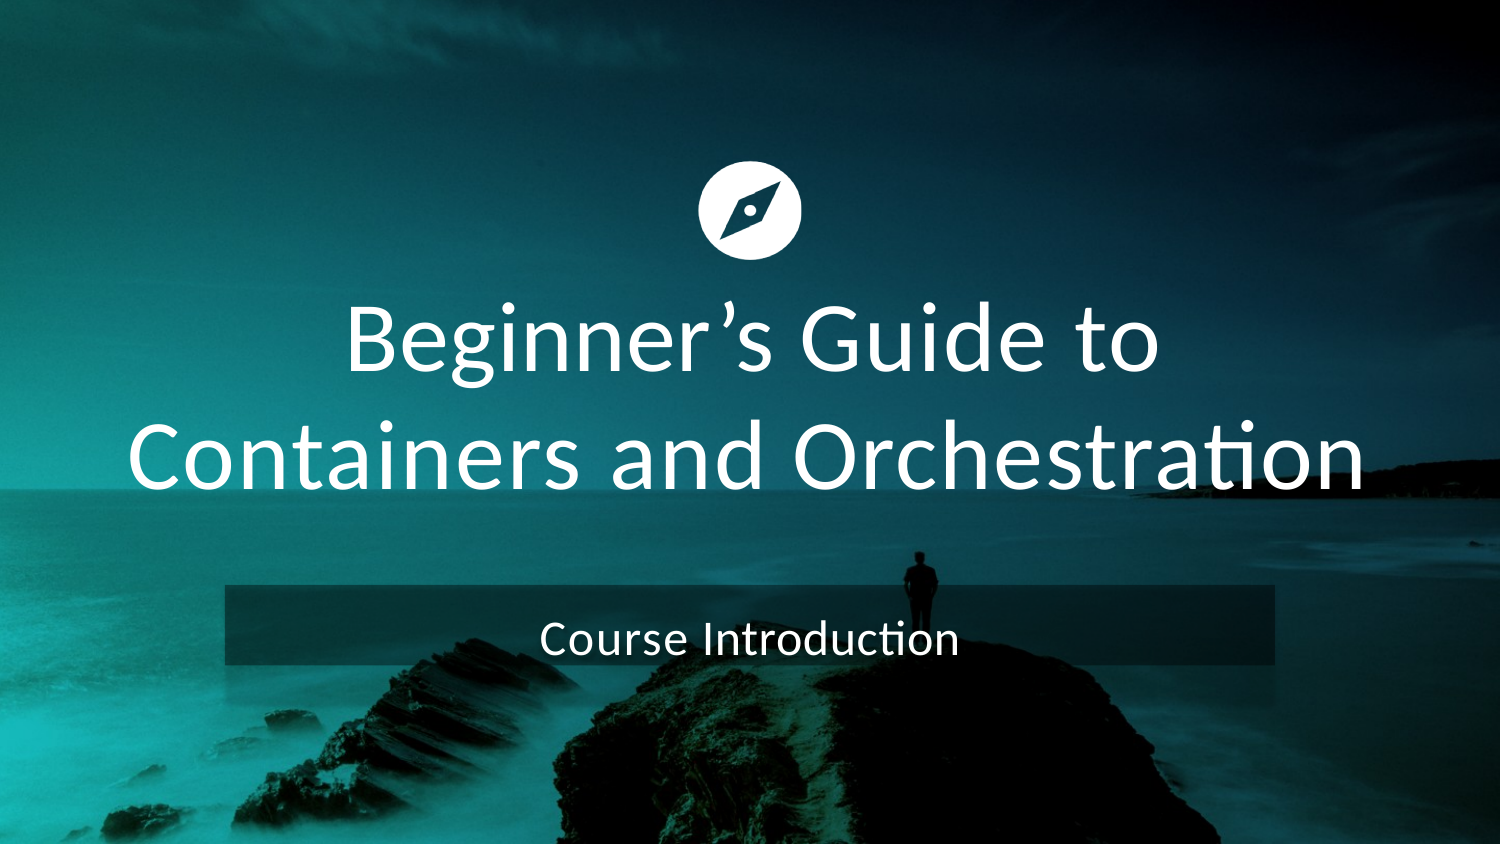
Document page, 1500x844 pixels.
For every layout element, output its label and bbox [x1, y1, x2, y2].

text_box [0, 0, 1500, 844]
text_box [218, 582, 1282, 716]
